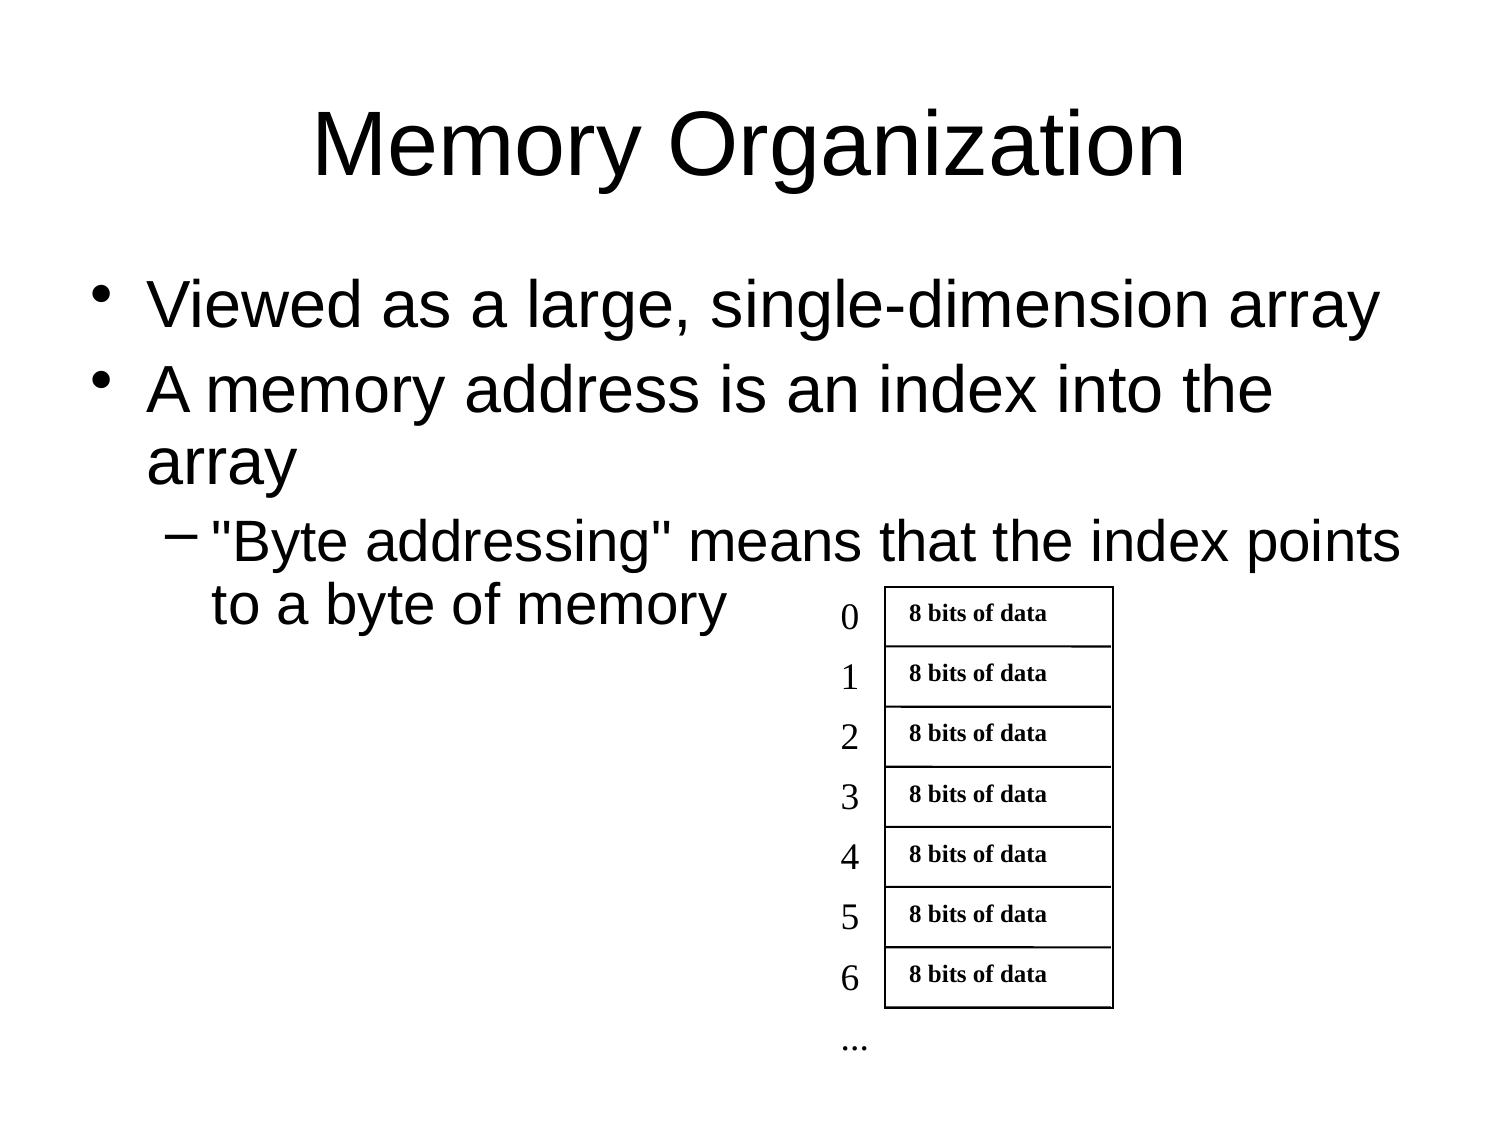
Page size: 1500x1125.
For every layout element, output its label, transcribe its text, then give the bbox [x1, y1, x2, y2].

title Memory Organization [75, 45, 1425, 233]
list Viewed as a large, single-dimension array A memory address is an index into the array "Byte addressing" means that the index points to a byte of memory [75, 262, 1425, 1005]
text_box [837, 587, 1166, 1079]
